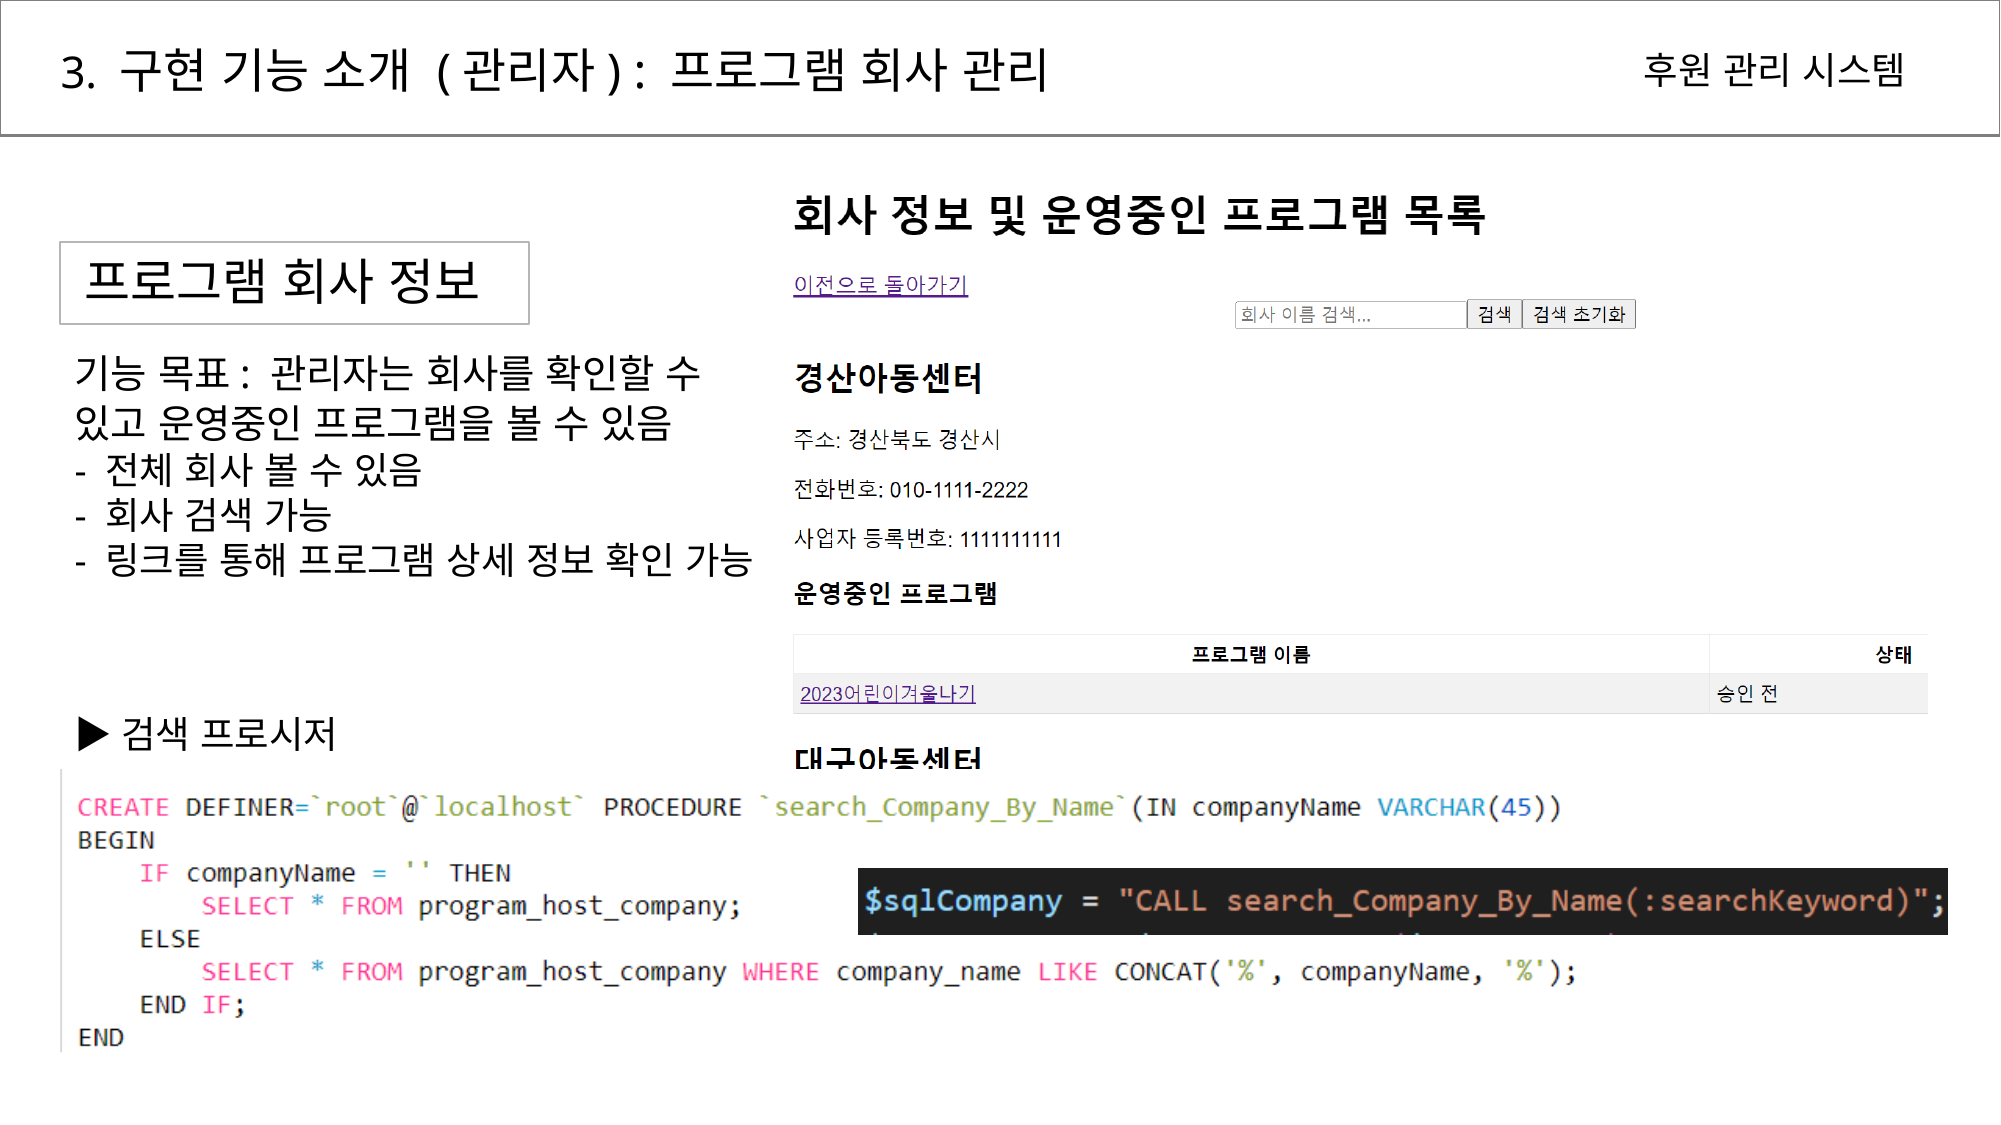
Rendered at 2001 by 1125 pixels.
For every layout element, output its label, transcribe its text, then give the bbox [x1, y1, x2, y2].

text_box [59, 235, 728, 324]
picture [59, 185, 1949, 1076]
text_box 기능 목표: 관리자는 회사를 확인할 수 있고 운영중인 프로그램을 볼 수 있음 - 전체 회사 볼 수 있음 - 회사 검색 가능 - 링크를 통해 프로그램 상세 정보 확인 가능 [59, 334, 780, 697]
text_box [0, 0, 2000, 136]
text_box 후원 관리 시스템 [1628, 16, 2000, 105]
text_box ▶검색 프로시저 [59, 696, 565, 768]
text_box 3. 구현 기능 소개 (관리자) : 프로그램 회사 관리 [45, 25, 1113, 124]
